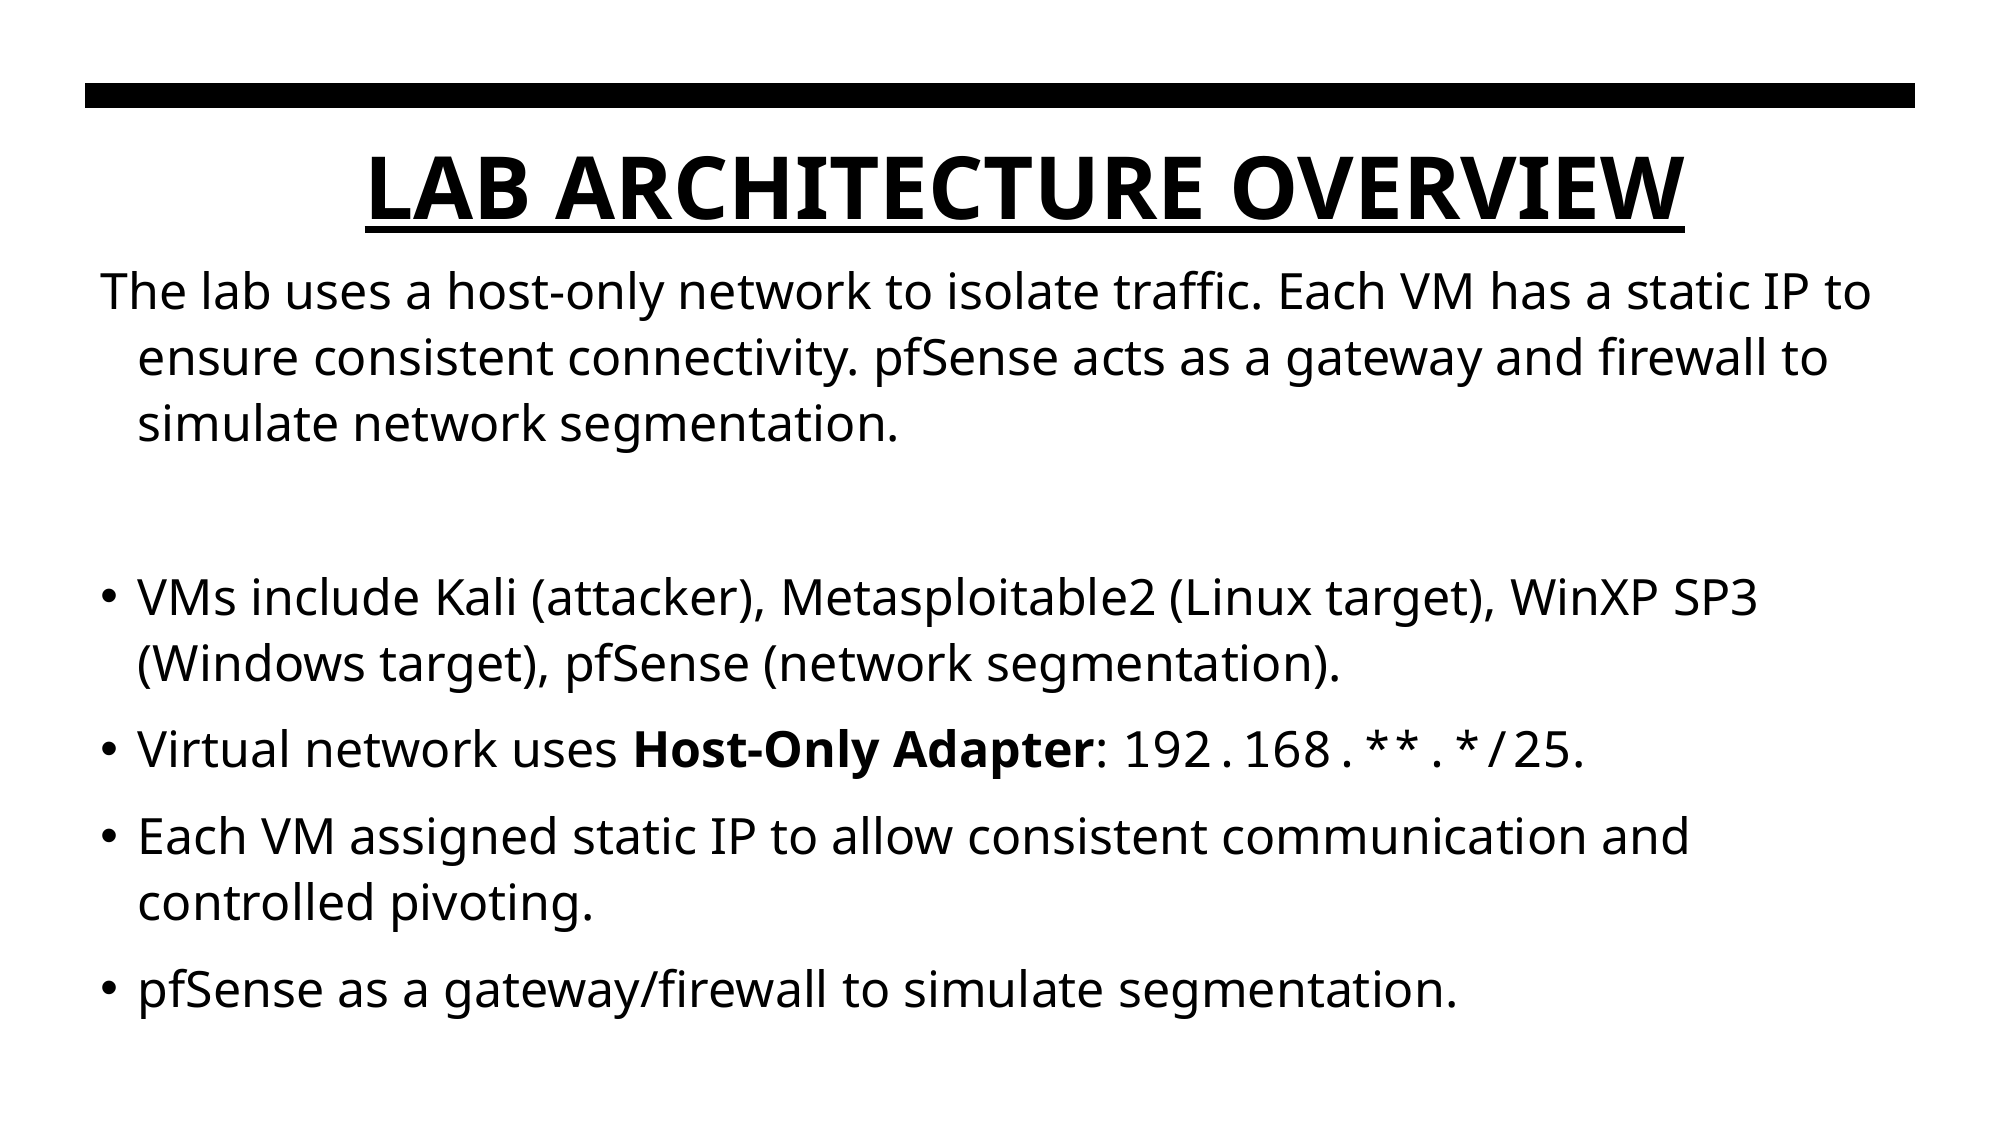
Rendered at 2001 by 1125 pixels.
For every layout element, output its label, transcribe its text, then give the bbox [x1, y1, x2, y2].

title LAB ARCHITECTURE OVERVIEW [349, 125, 1784, 245]
list The lab uses a host-only network to isolate traffic. Each VM has a static IP to ensure consistent connectivity. pfSense acts as a gateway and firewall to simulate network segmentation. VMs include Kali (attacker), Metasploitable2 (Linux target), WinXP SP3 (Windows target), pfSense (network segmentation). Virtual network uses Host-Only Adapter: 192.168.**.*/25. Each VM assigned static IP to allow consistent communication and controlled pivoting. pfSense as a gateway/firewall to simulate segmentation. [85, 246, 1916, 1051]
